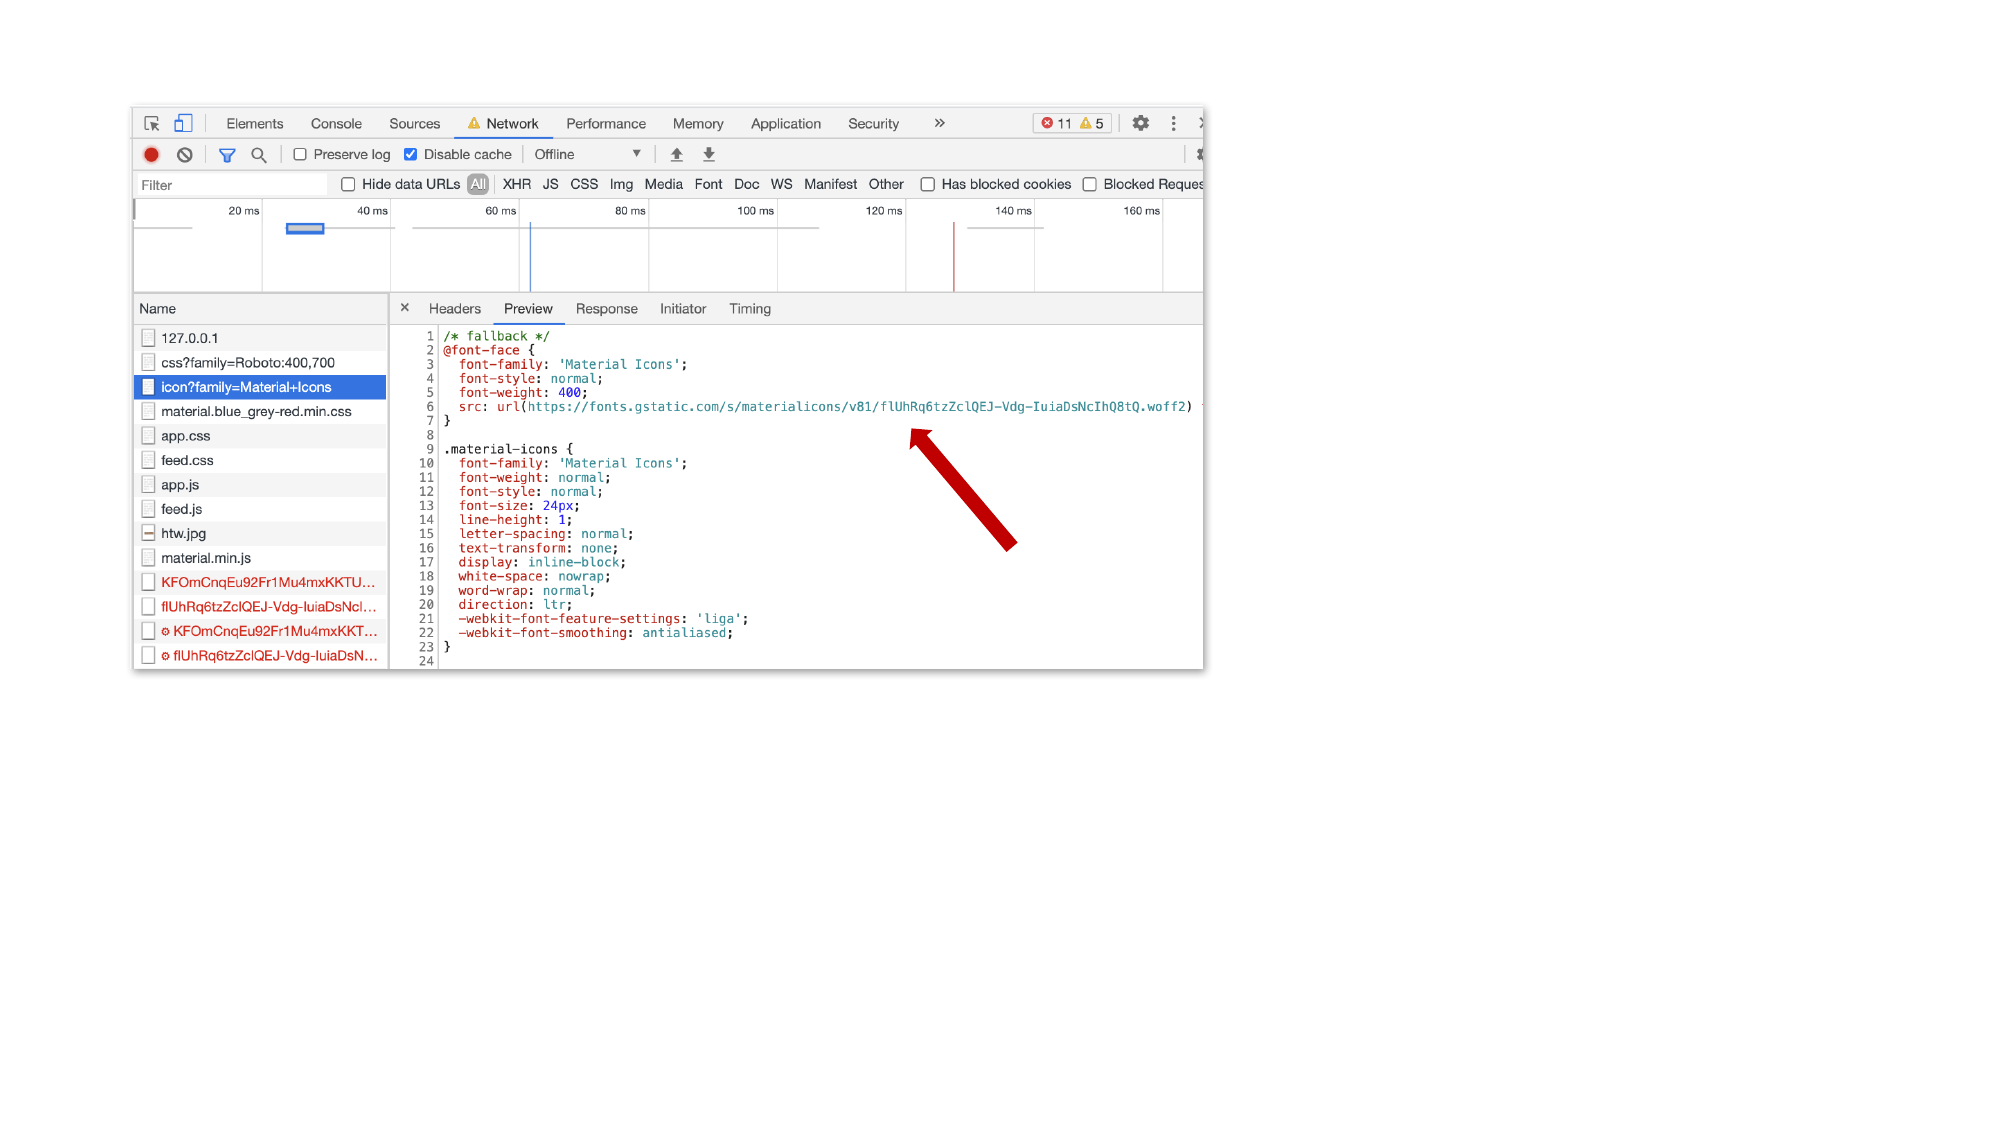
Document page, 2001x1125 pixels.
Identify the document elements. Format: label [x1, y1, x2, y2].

picture [130, 105, 1203, 669]
